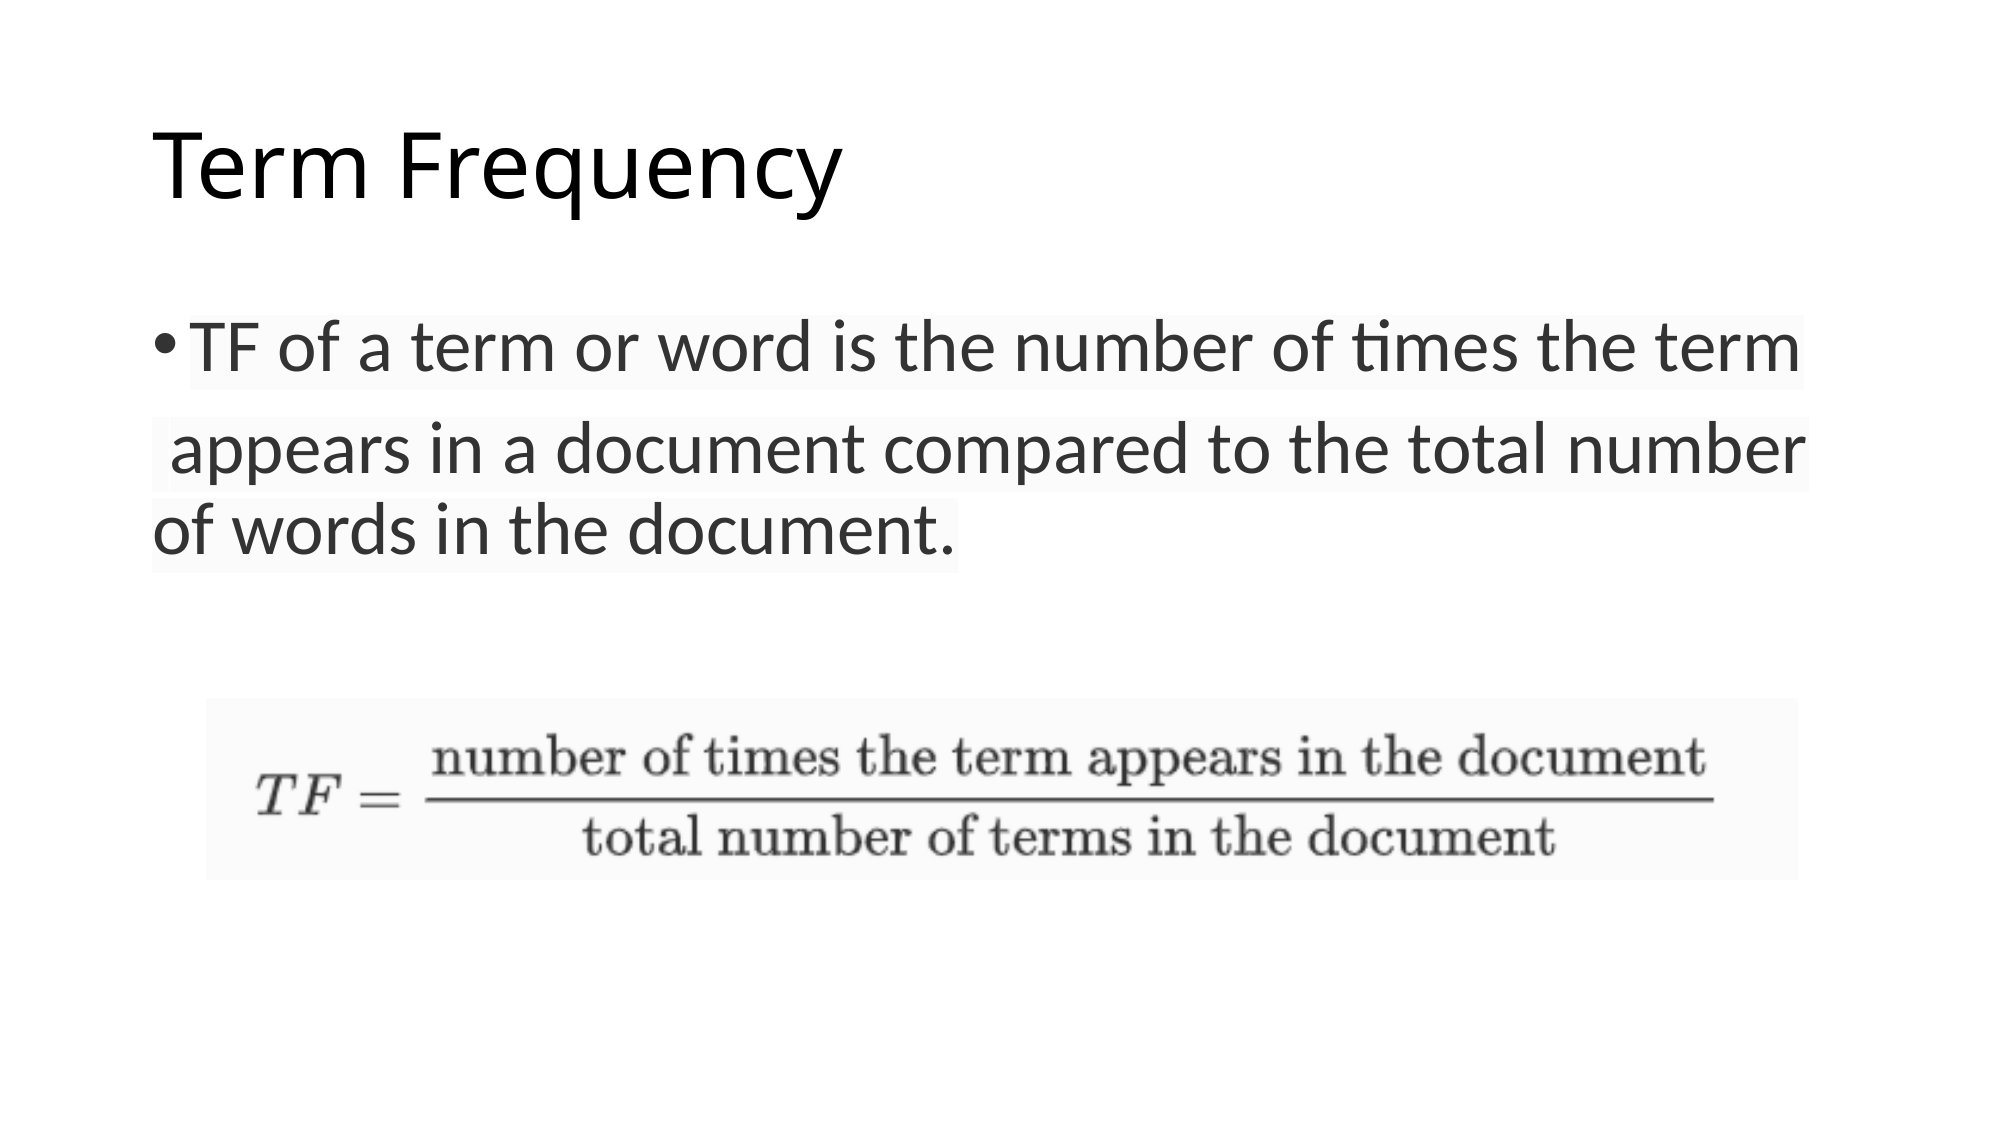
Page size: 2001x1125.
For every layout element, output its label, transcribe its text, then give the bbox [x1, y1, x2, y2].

picture [206, 698, 1798, 880]
list TF of a term or word is the number of times the term appears in a document compared to the total number of words in the document. [137, 299, 1863, 1014]
title Term Frequency [137, 59, 1863, 278]
